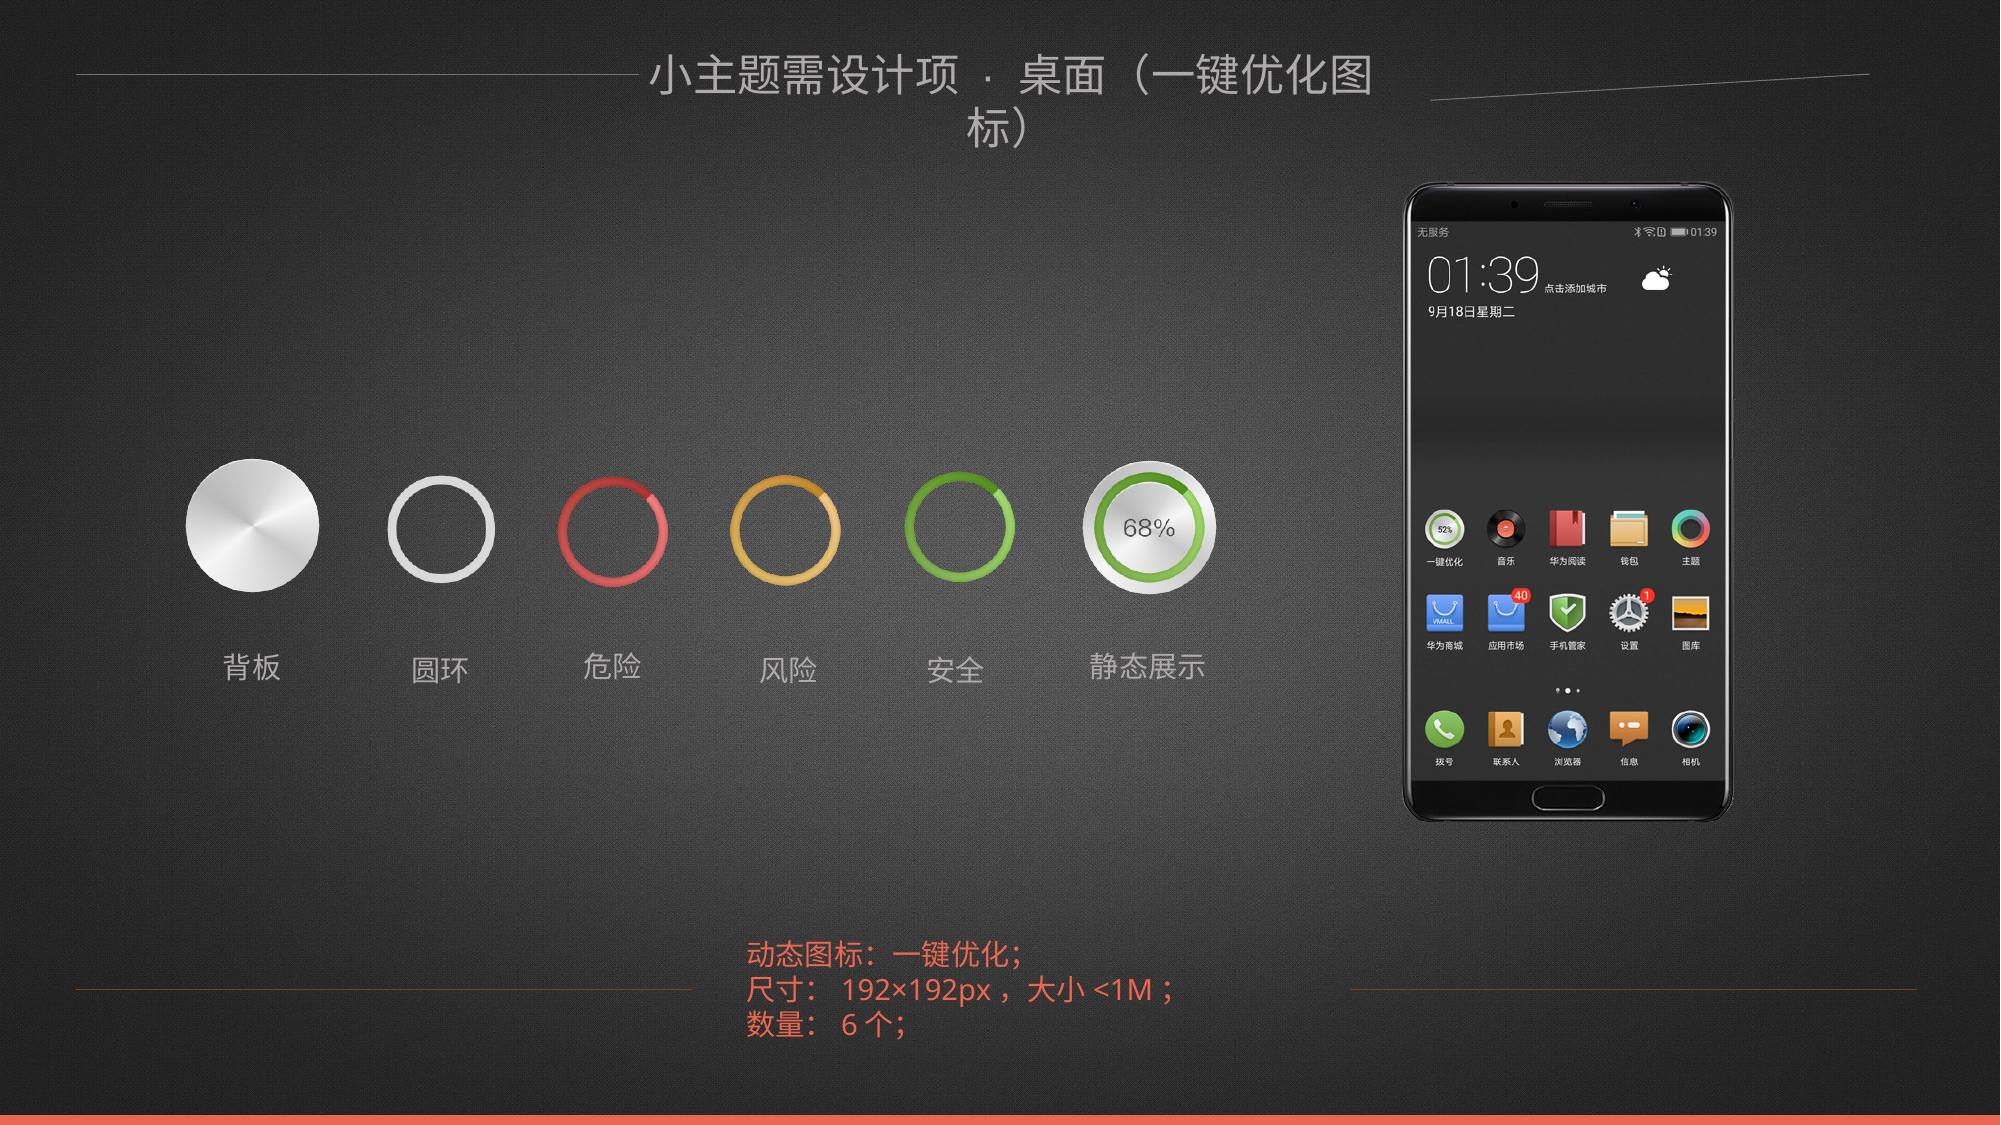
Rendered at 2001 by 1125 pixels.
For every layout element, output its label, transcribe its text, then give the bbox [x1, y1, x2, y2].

text_box 背板 [136, 641, 368, 692]
text_box [0, 1114, 2000, 1125]
text_box 危险 [497, 641, 729, 691]
picture [0, 0, 2000, 1114]
text_box 风险 [673, 644, 904, 695]
text_box 动态图标：一键优化； 尺寸：192×192px，大小<1M； 数量：6个； [731, 928, 1758, 1049]
text_box 小主题需设计项 · 桌面（一键优化图标） [592, 39, 1431, 161]
text_box 静态展示 [1033, 641, 1264, 691]
text_box 圆环 [325, 645, 557, 695]
text_box 安全 [840, 645, 1072, 696]
